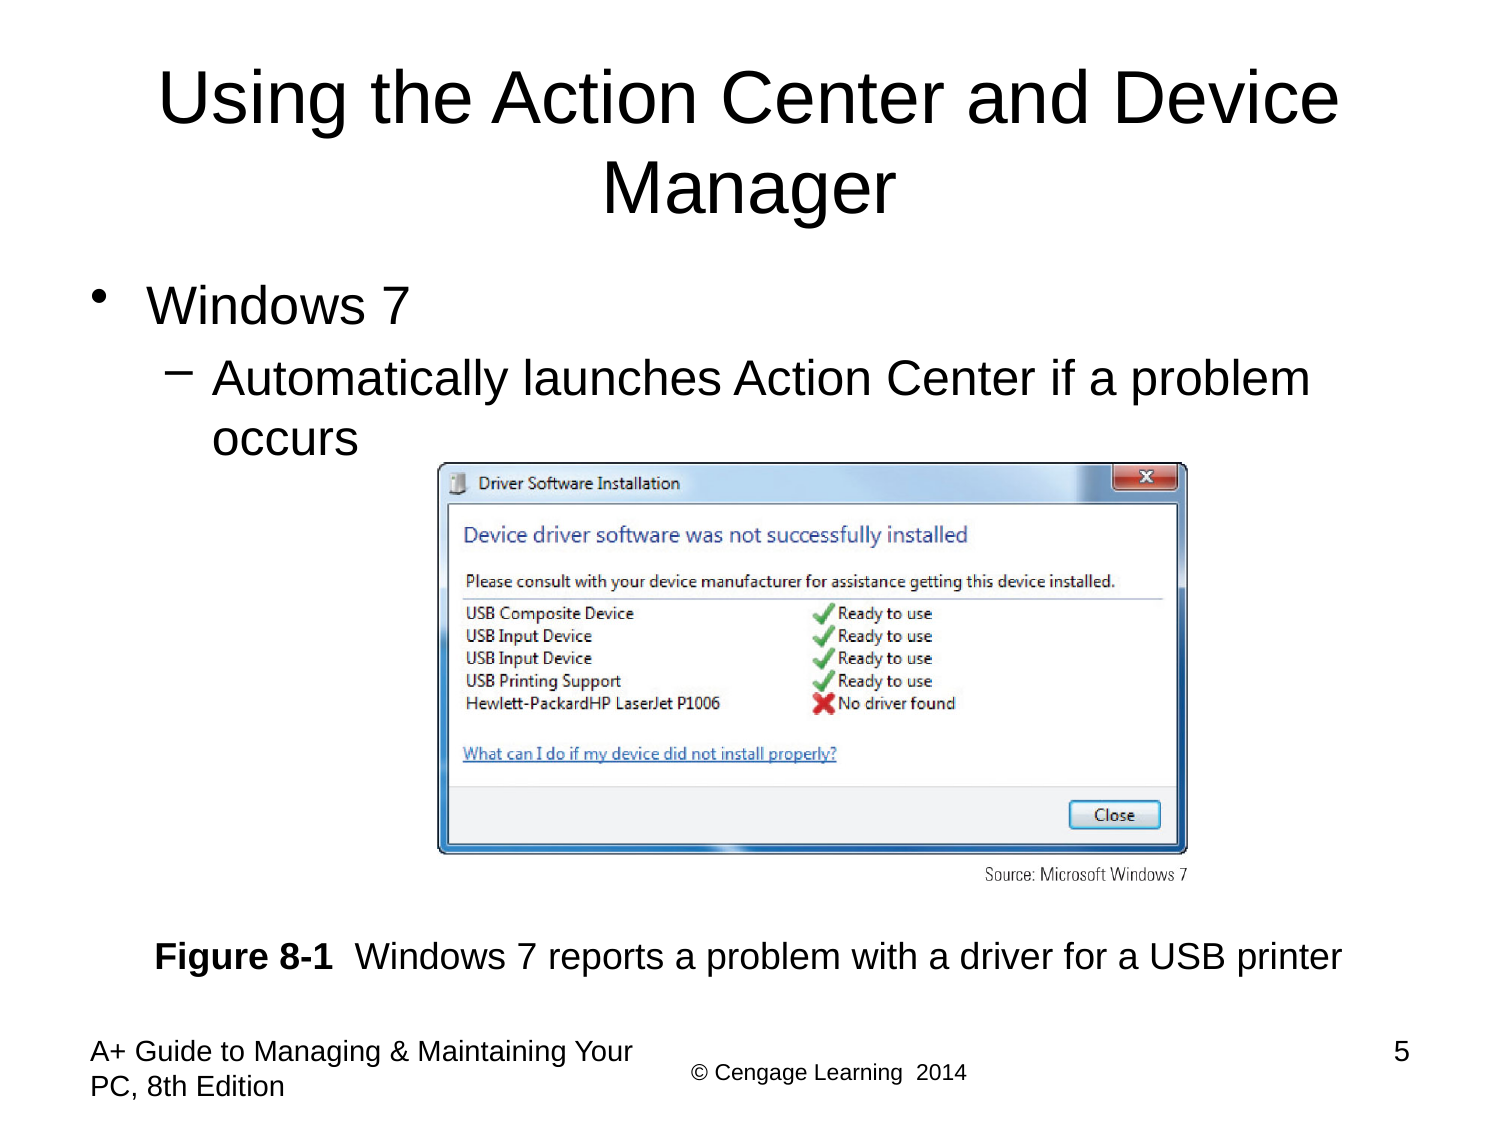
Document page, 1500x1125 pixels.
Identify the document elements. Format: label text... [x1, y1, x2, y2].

slide_number 5 [1074, 1024, 1426, 1103]
title Using the Action Center and Device Manager [75, 45, 1425, 233]
footer A+ Guide to Managing & Maintaining Your PC, 8th Edition [74, 1024, 676, 1103]
picture [437, 462, 1188, 881]
text_box Figure 8-1 Windows 7 reports a problem with a driver for a USB printer [139, 924, 1359, 985]
list Windows 7 Automatically launches Action Center if a problem occurs [75, 262, 1425, 1005]
